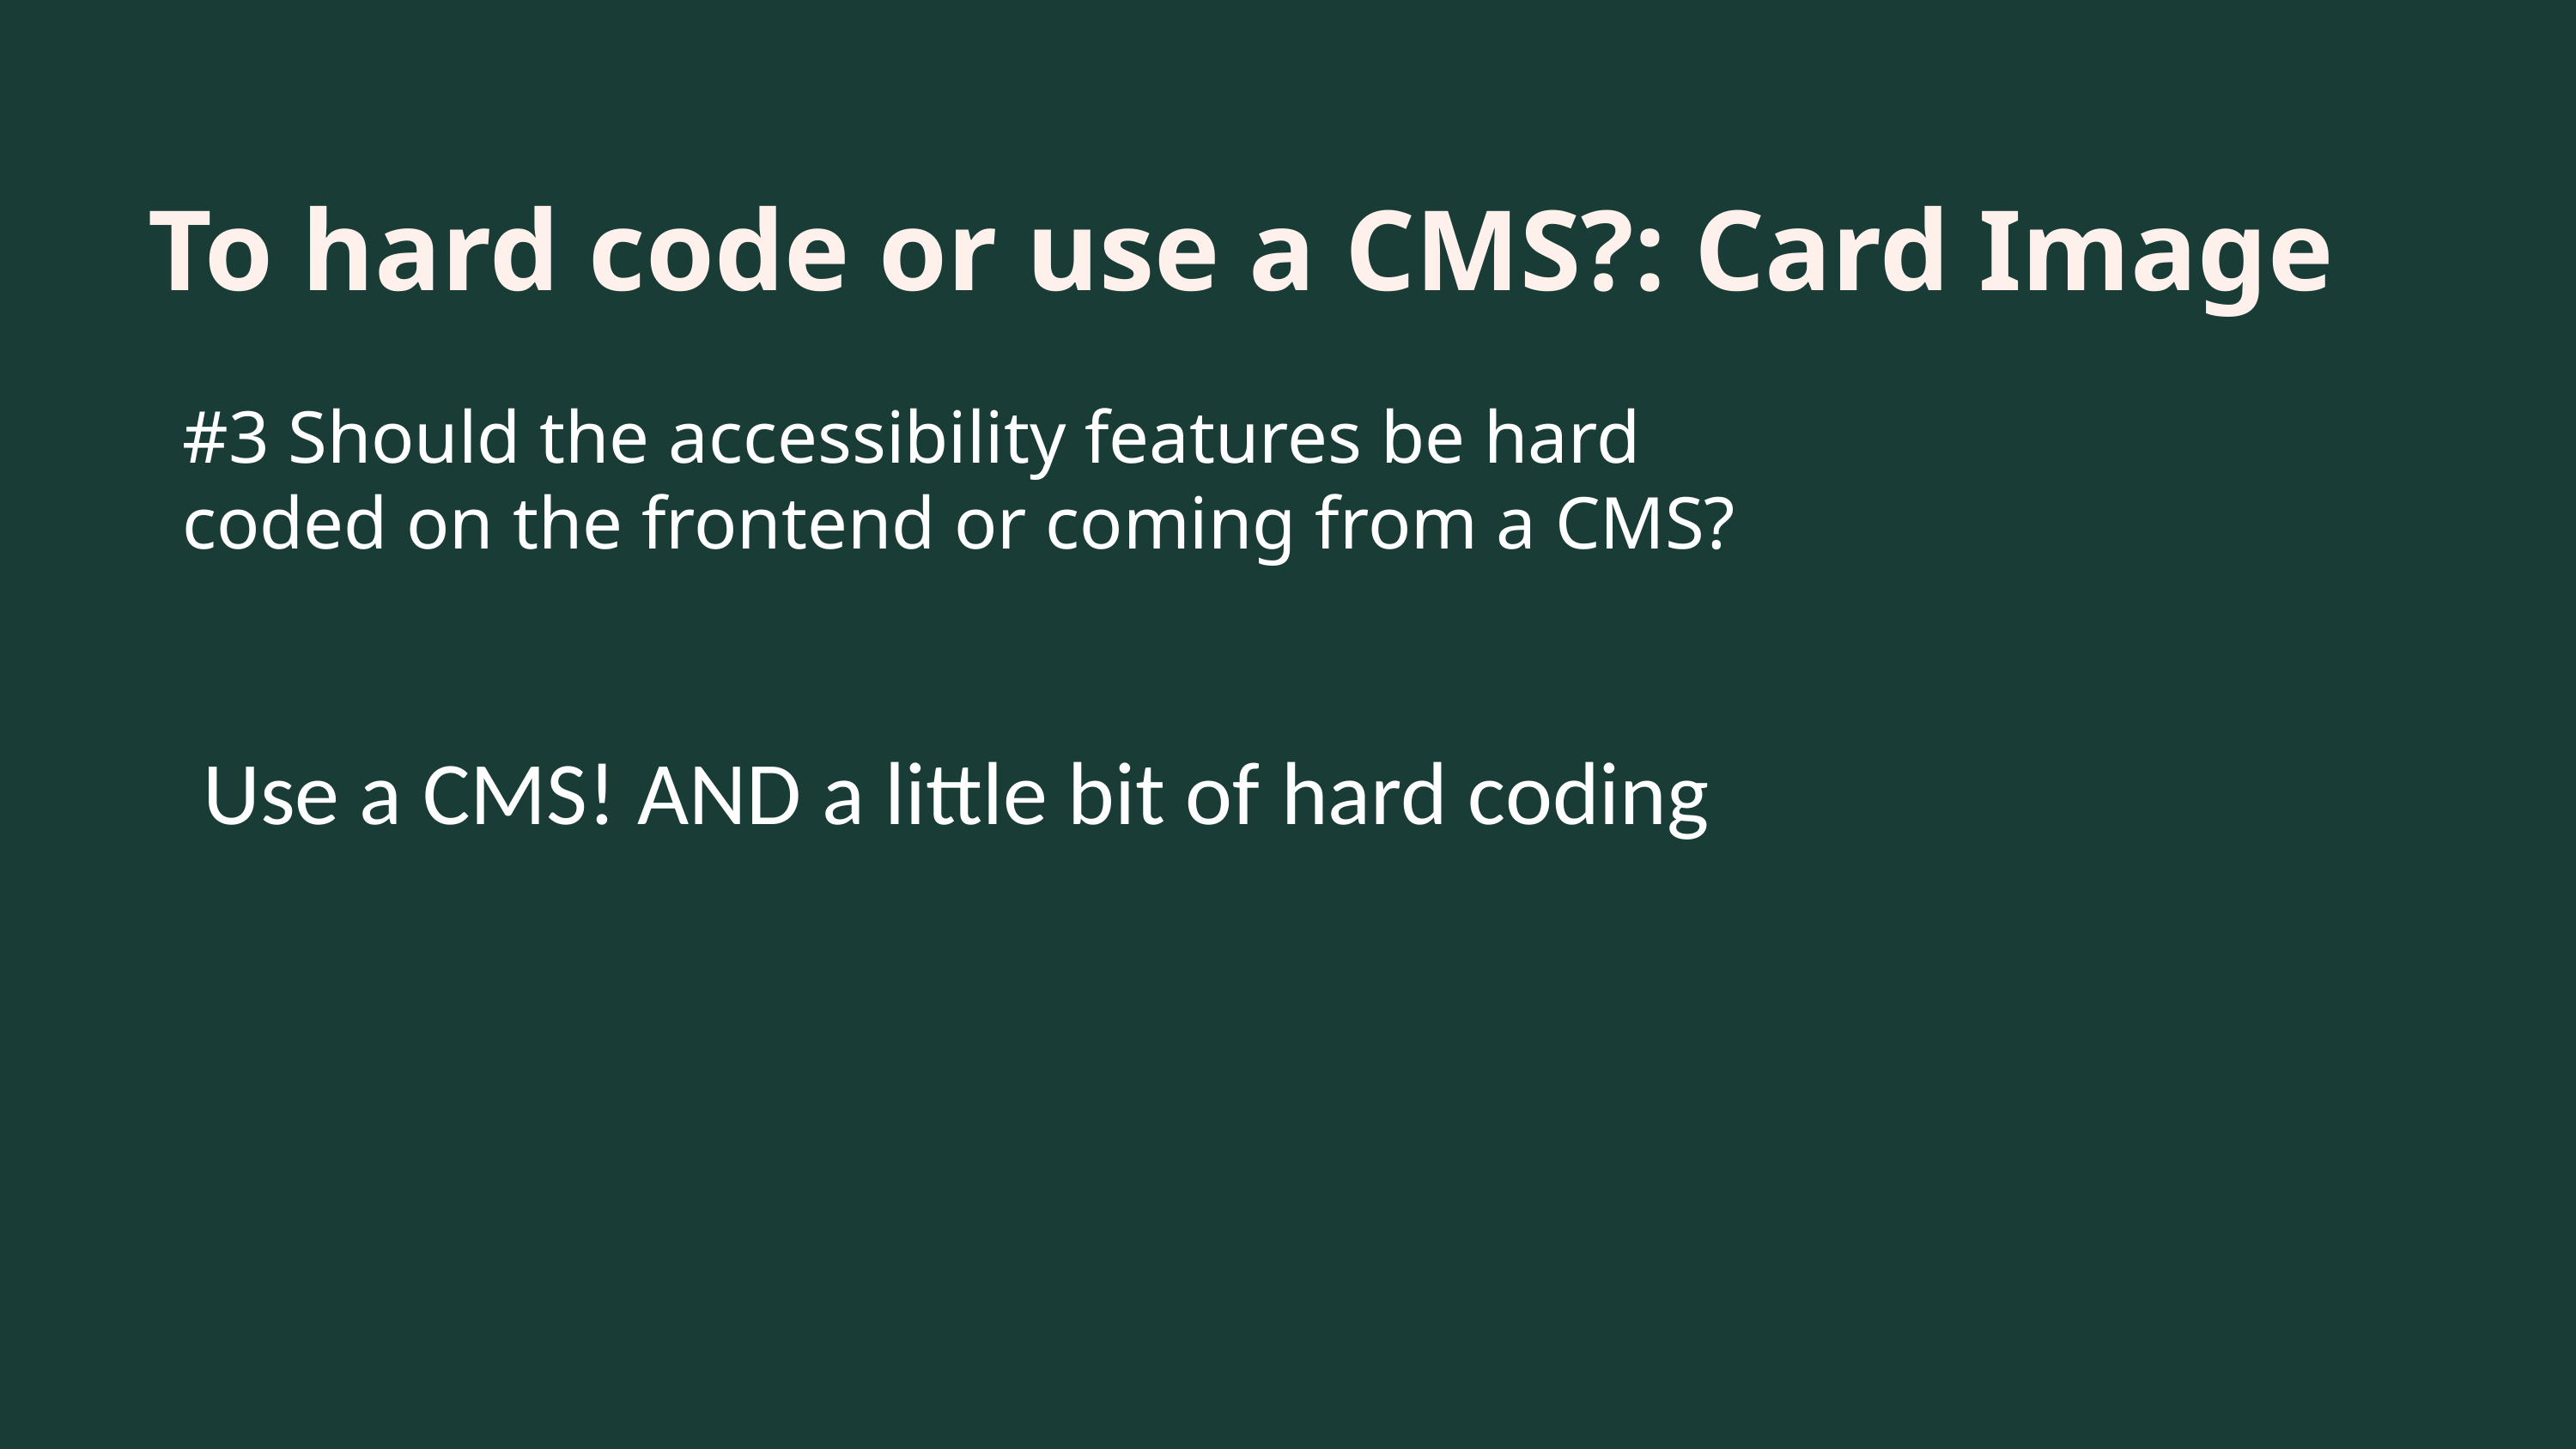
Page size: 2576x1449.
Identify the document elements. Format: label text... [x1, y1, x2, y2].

text_box #3 Should the accessibility features be hard coded on the frontend or coming from a CMS? Use a CMS! AND a little bit of hard coding [182, 391, 1836, 843]
title To hard code or use a CMS?: Card Image [148, 155, 2447, 398]
